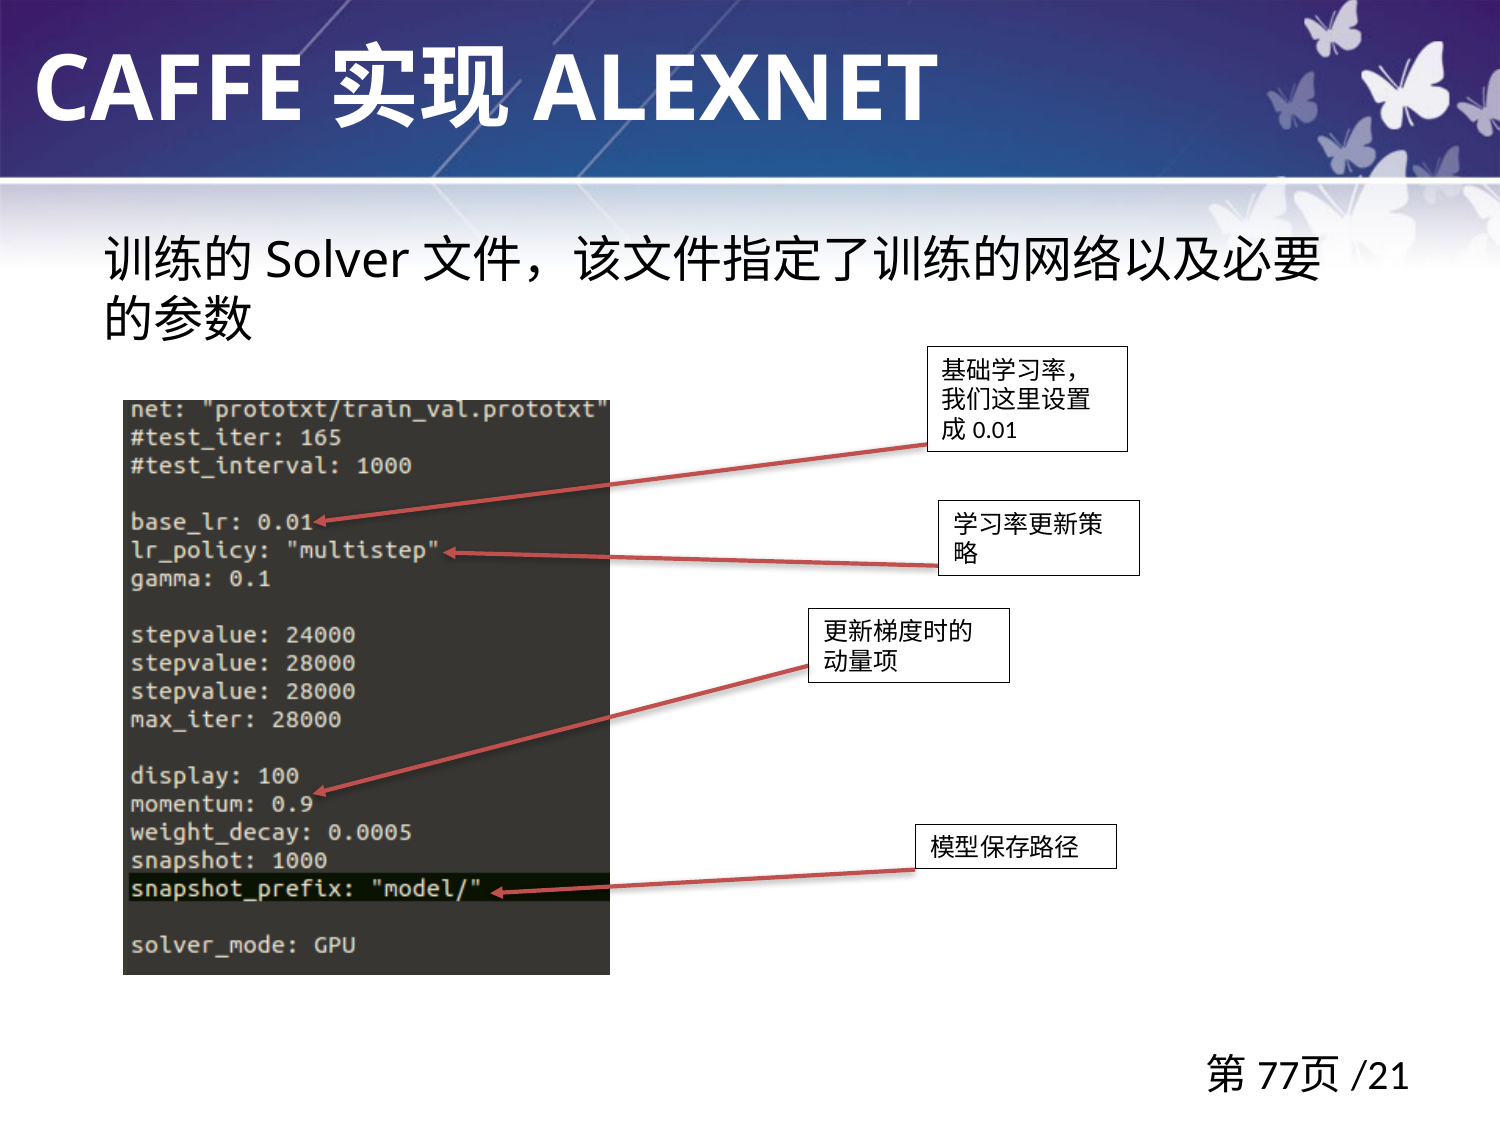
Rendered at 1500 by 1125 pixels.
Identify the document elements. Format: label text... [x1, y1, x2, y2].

text_box Caffe实现ALEXNET [17, 21, 1368, 129]
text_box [442, 552, 940, 566]
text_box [312, 444, 928, 523]
slide_number 第77页/21 [1074, 1042, 1425, 1103]
text_box 学习率更新策略 [938, 500, 1140, 576]
text_box 模型保存路径 [915, 824, 1117, 869]
text_box 训练的Solver文件，该文件指定了训练的网络以及必要的参数 [88, 219, 1353, 355]
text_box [312, 665, 810, 795]
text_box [489, 869, 916, 894]
picture [0, 0, 1500, 1125]
text_box 基础学习率，我们这里设置成0.01 [927, 346, 1128, 452]
text_box 更新梯度时的动量项 [808, 608, 1010, 683]
